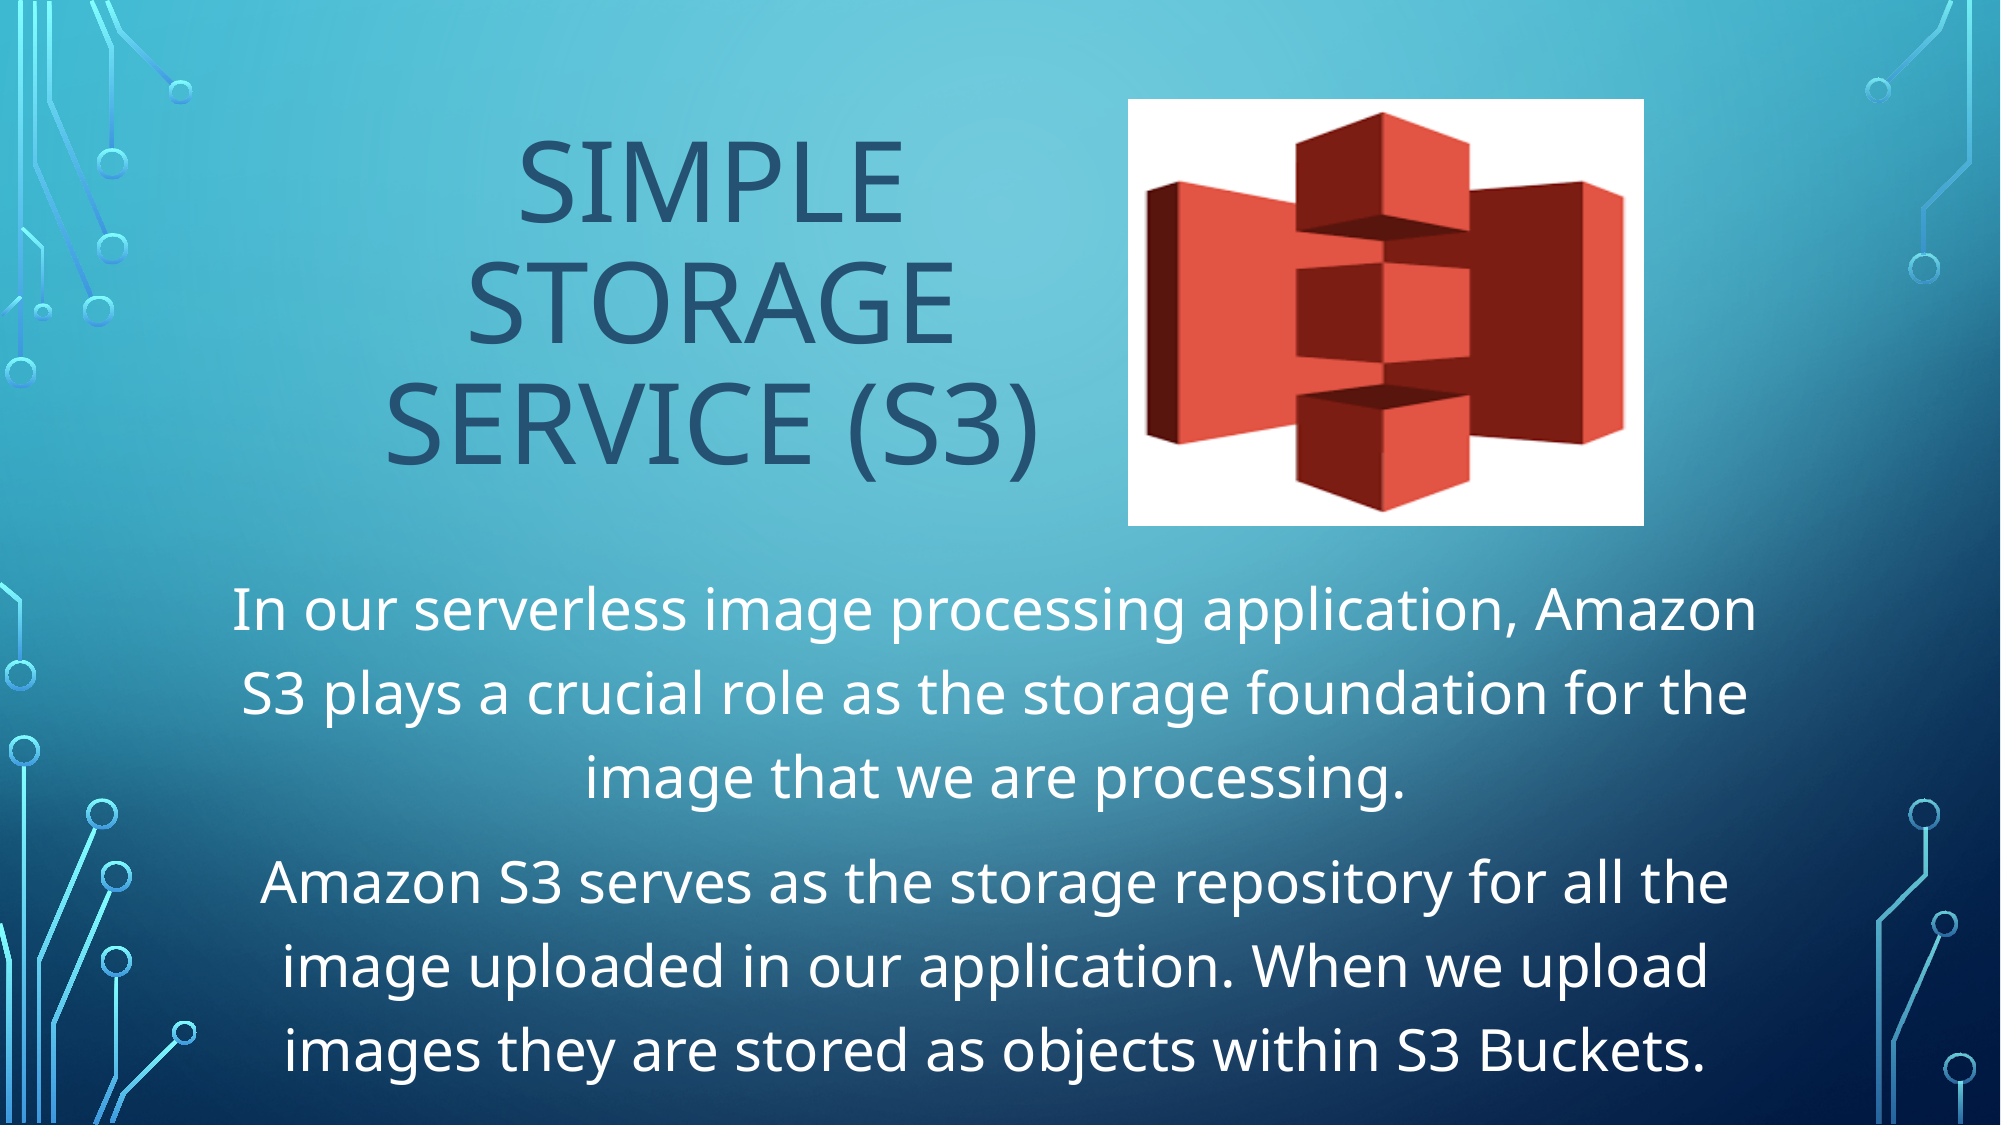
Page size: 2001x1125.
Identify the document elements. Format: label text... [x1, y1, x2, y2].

list In our serverless image processing application, Amazon S3 plays a crucial role as the storage foundation for the image that we are processing. Amazon S3 serves as the storage repository for all the image uploaded in our application. When we upload images they are stored as objects within S3 Buckets. [188, 551, 1804, 950]
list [1128, 99, 1645, 526]
title Simple Storage Service (s3) [325, 227, 1099, 497]
